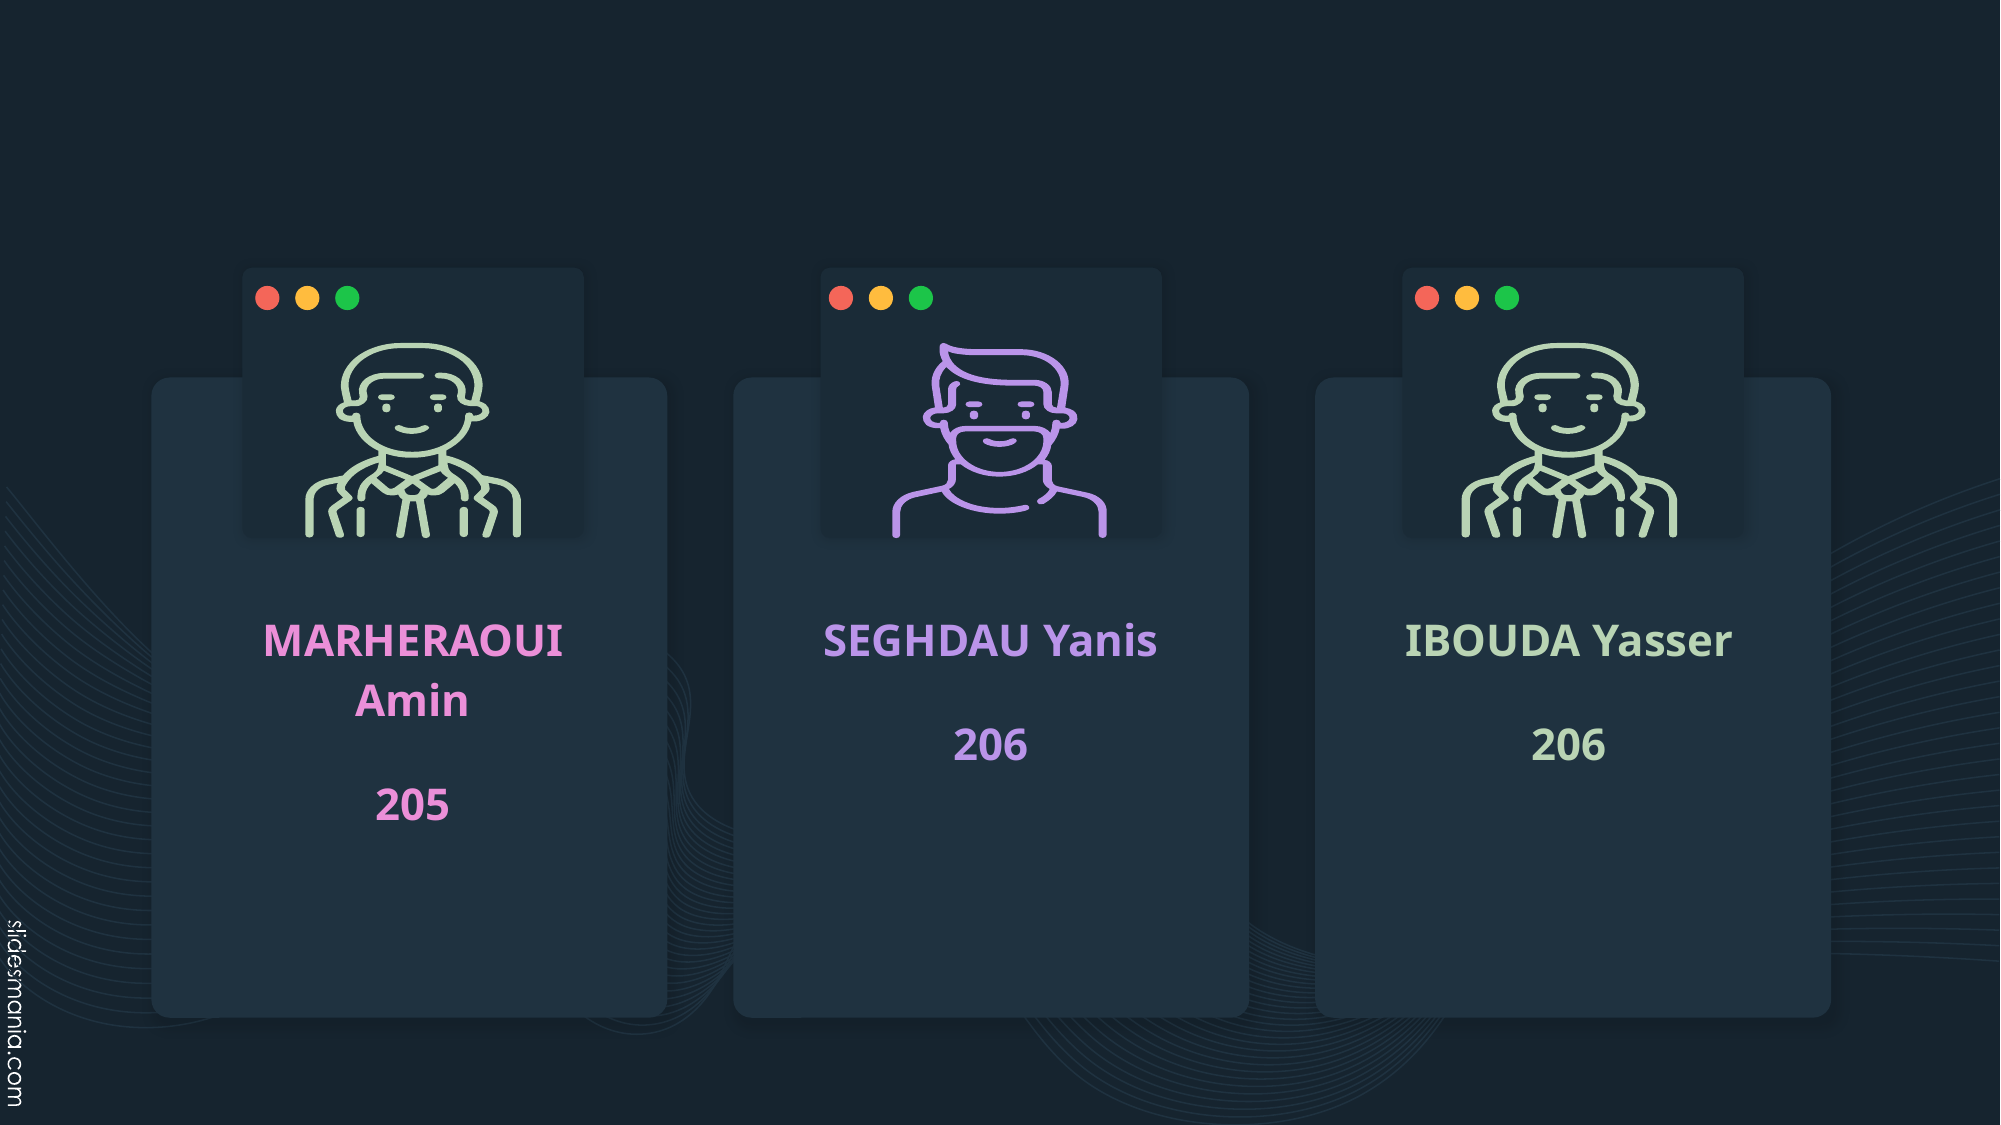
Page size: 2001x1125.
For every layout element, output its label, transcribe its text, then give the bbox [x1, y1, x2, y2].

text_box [1461, 342, 1678, 539]
subtitle MARHERAOUI Amin 205 [195, 584, 632, 685]
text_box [305, 342, 522, 539]
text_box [891, 342, 1108, 539]
subtitle SEGHDAU Yanis 206 [773, 584, 1210, 685]
subtitle IBOUDA Yasser 206 [1351, 584, 1788, 685]
